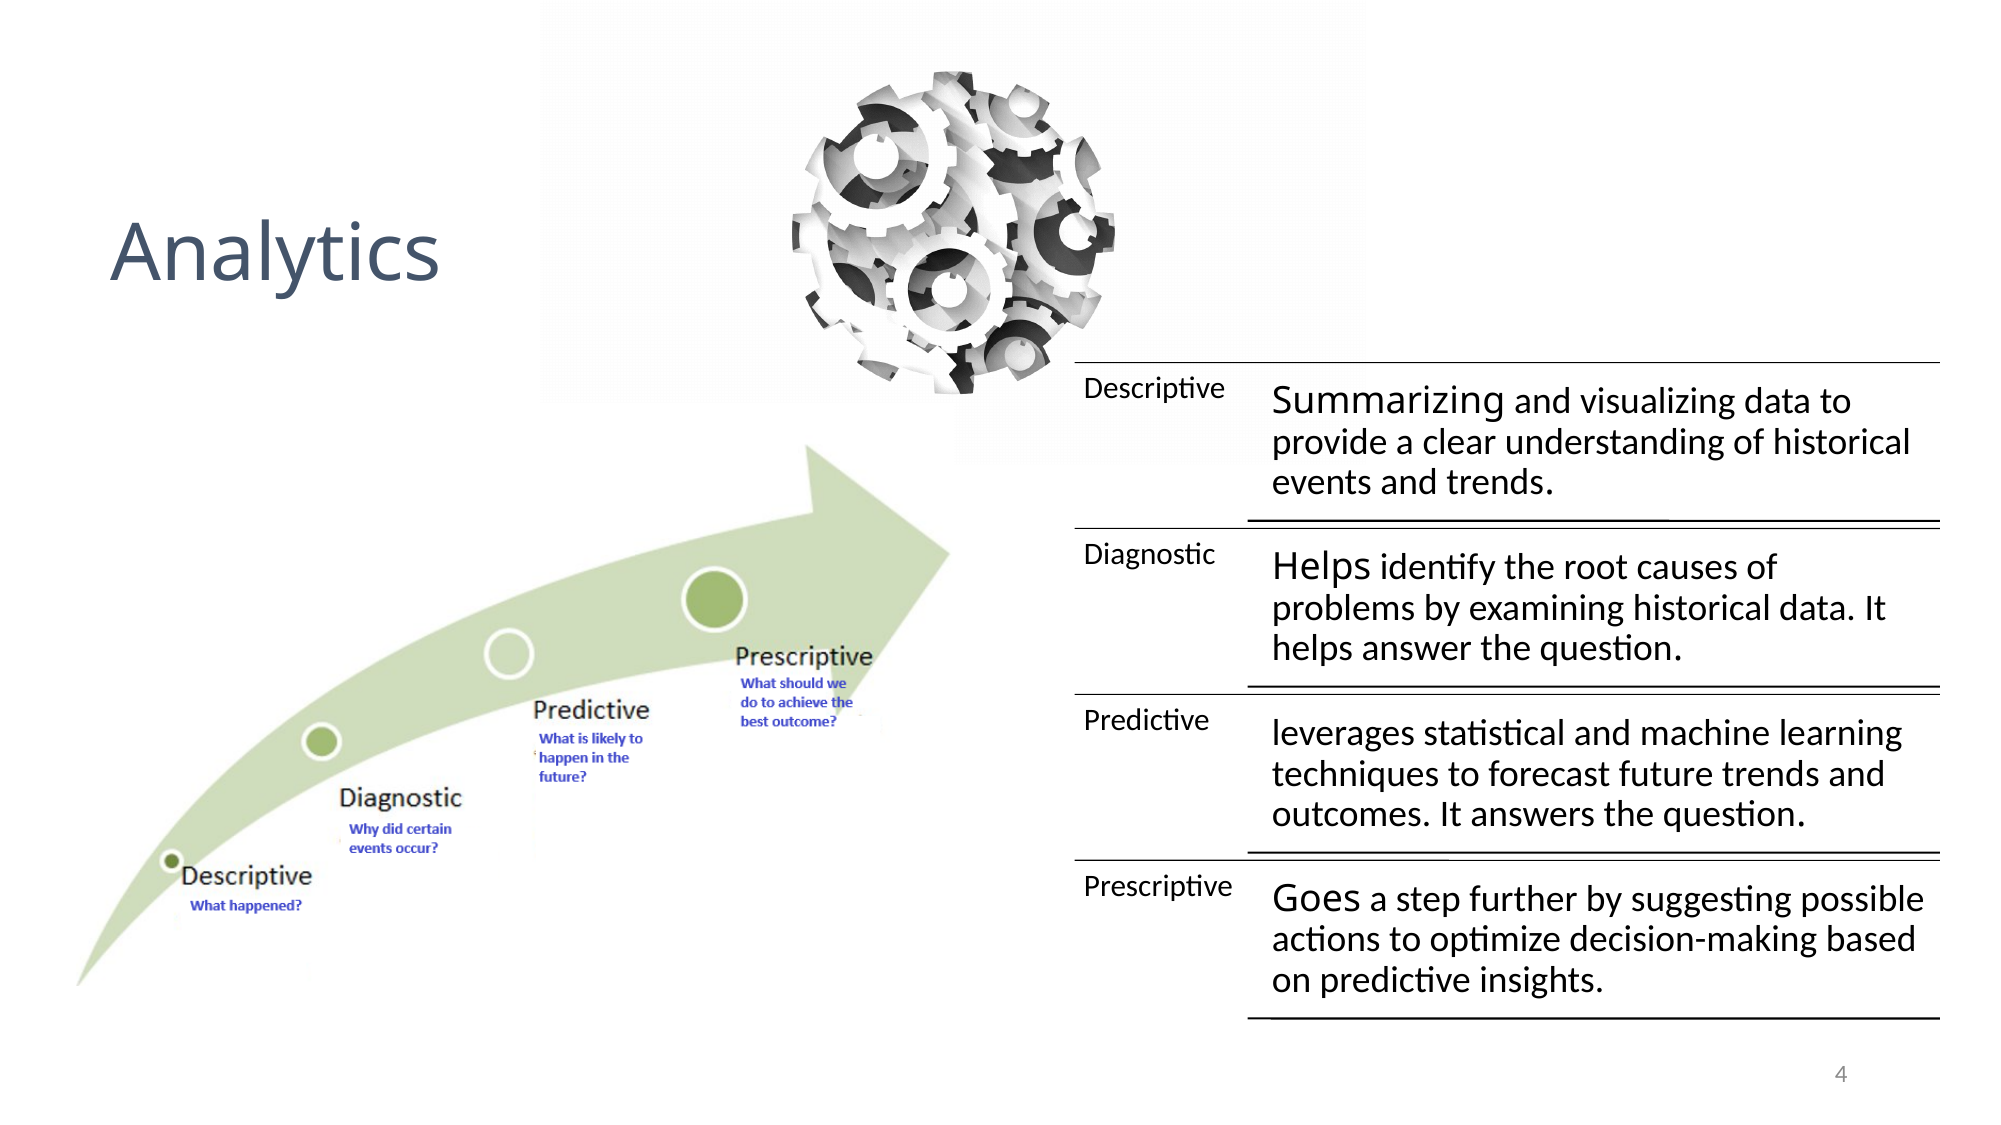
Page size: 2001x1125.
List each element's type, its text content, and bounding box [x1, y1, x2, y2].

picture [76, 403, 954, 986]
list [1074, 362, 1940, 1027]
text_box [539, 0, 1367, 466]
title Analytics [95, 139, 486, 306]
slide_number 4 [1412, 1042, 1863, 1103]
